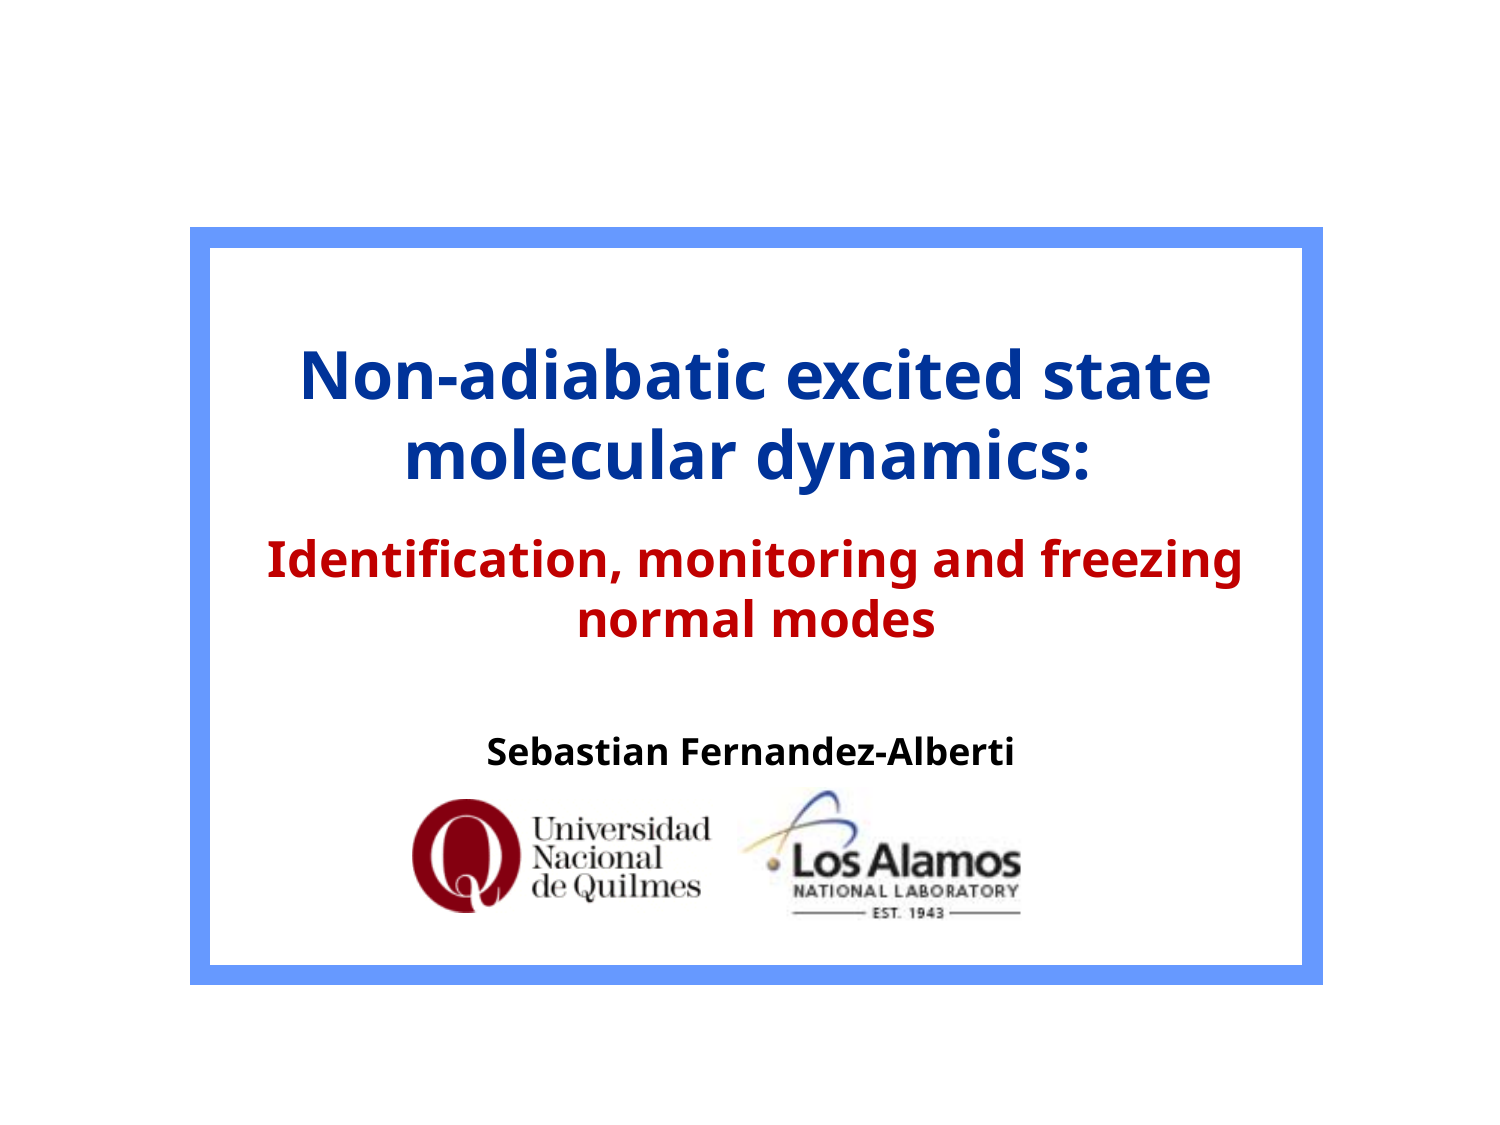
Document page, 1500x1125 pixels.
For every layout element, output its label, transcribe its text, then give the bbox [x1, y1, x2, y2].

title Non-adiabatic excited state molecular dynamics: Identification, monitoring and freezing normal modes Sebastian Fernandez-Alberti [200, 237, 1313, 975]
picture [737, 787, 1035, 926]
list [412, 799, 713, 913]
